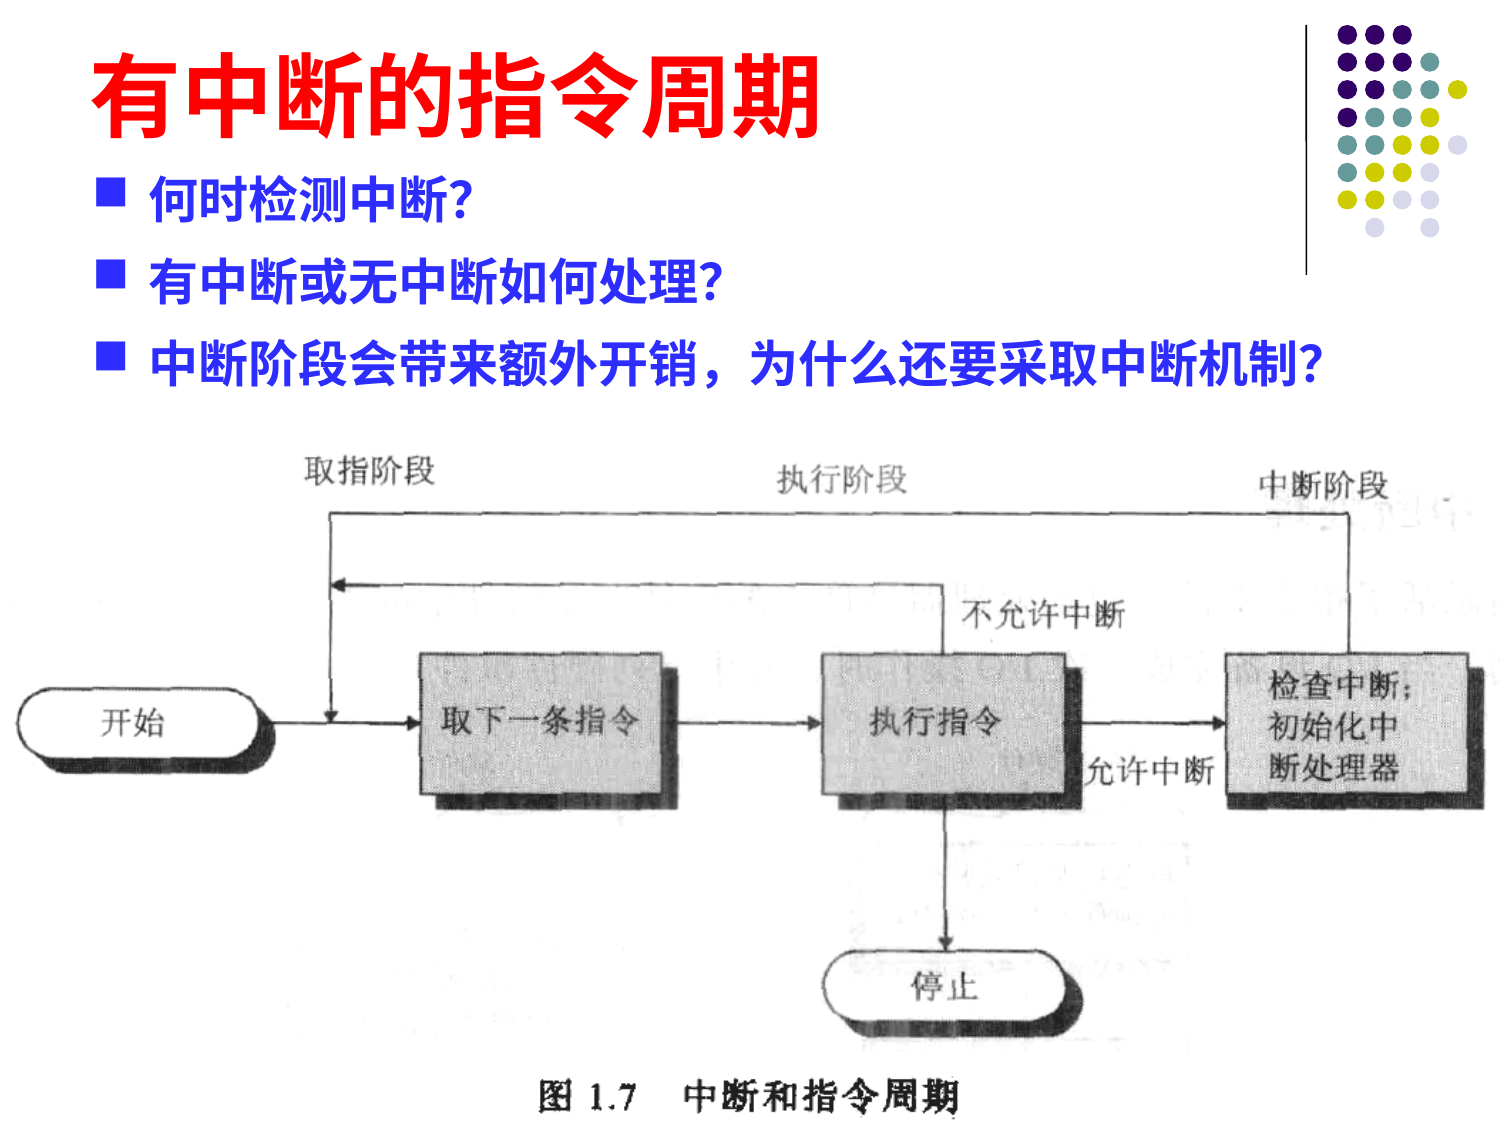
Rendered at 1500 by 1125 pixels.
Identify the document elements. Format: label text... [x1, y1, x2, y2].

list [0, 439, 1500, 1125]
title 有中断的指令周期 [74, 0, 1426, 188]
text_box 何时检测中断？ 有中断或无中断如何处理？ 中断阶段会带来额外开销，为什么还要采取中断机制？ [77, 148, 1428, 438]
